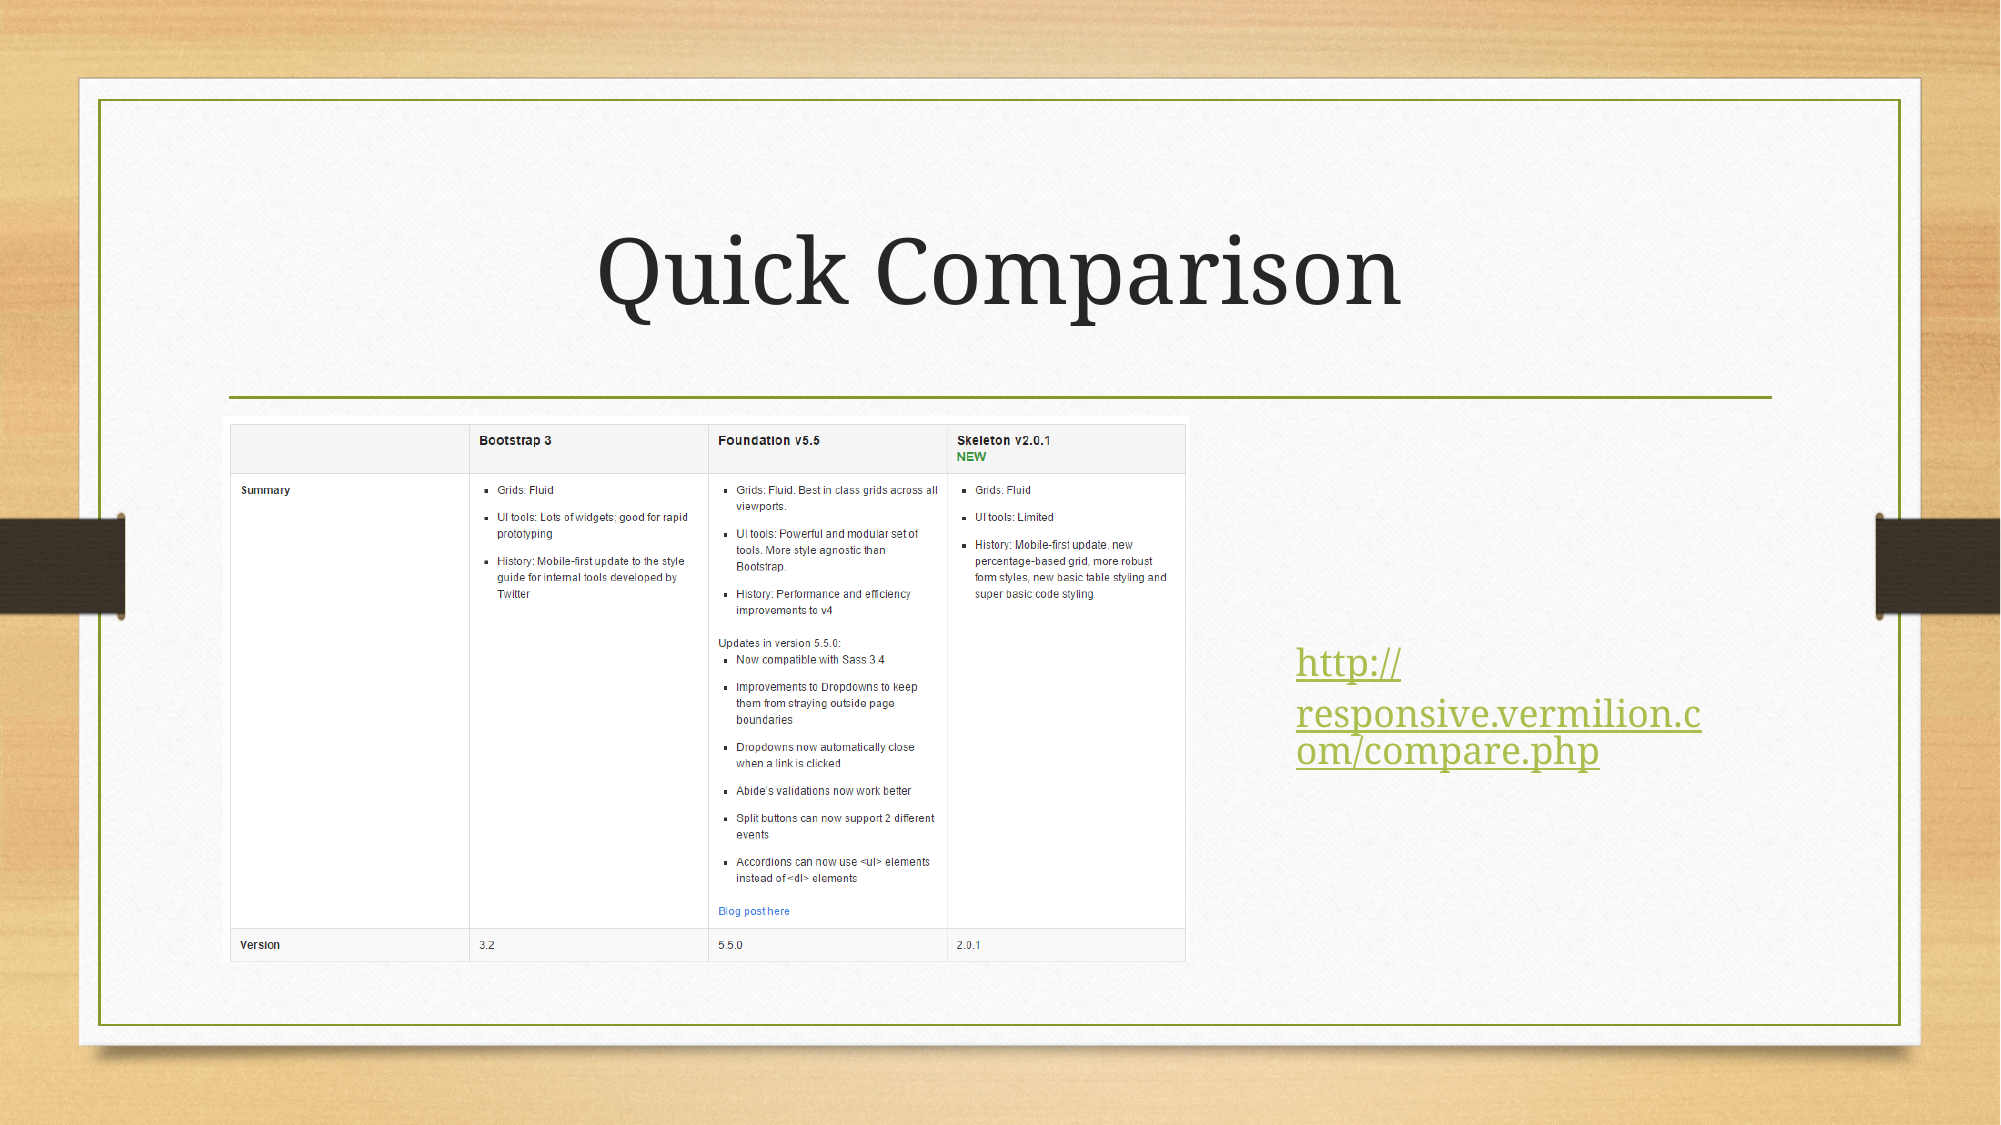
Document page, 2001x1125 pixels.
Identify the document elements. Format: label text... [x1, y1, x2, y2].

picture [0, 0, 2001, 1125]
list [223, 416, 1190, 962]
text_box http://responsive.vermilion.com/compare.php [1281, 631, 1727, 793]
title Quick Comparison [212, 161, 1788, 375]
